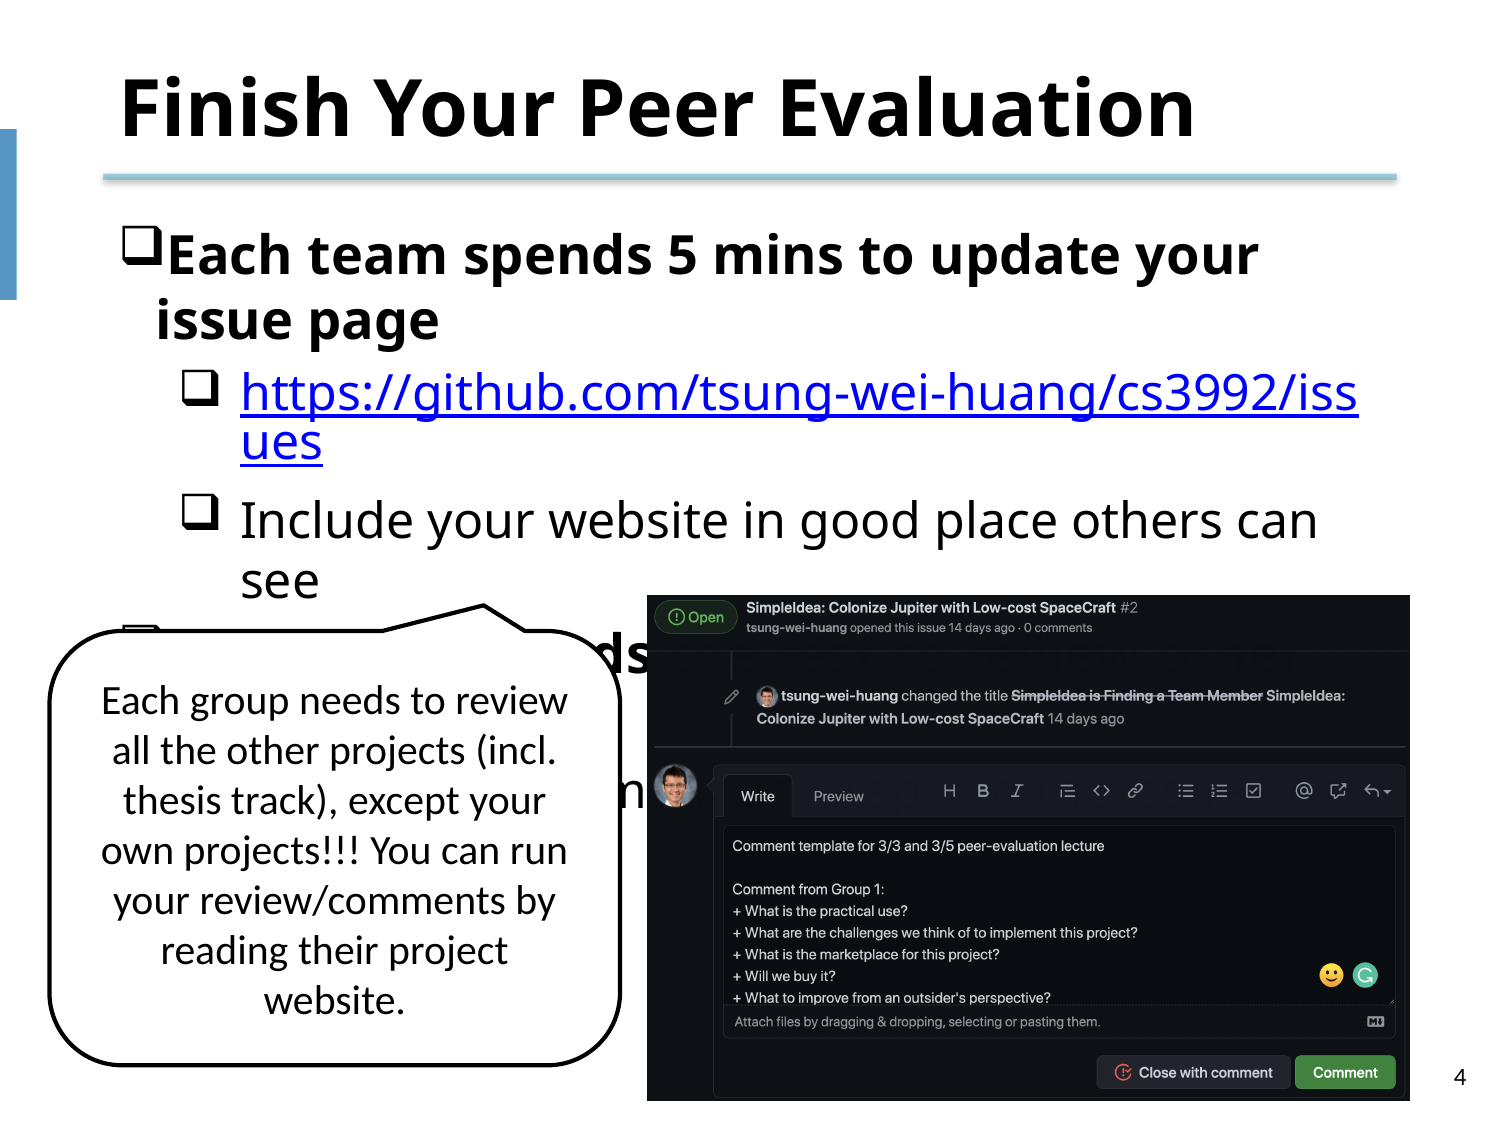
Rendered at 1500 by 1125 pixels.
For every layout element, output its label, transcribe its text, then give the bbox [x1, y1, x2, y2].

title Finish Your Peer Evaluation [103, 25, 1397, 185]
list Each team spends 5 mins to update your issue page https://github.com/tsung-wei-huang/cs3992/issues Include your website in good place others can see Each team spends the rest to review other projects Write your comment as a reply to the issue post [103, 212, 1397, 977]
slide_number 4 [1413, 1045, 1482, 1106]
text_box Each group needs to review all the other projects (incl. thesis track), except your own projects!!! You can run your review/comments by reading their project website. [47, 603, 623, 1068]
picture [646, 595, 1411, 1102]
